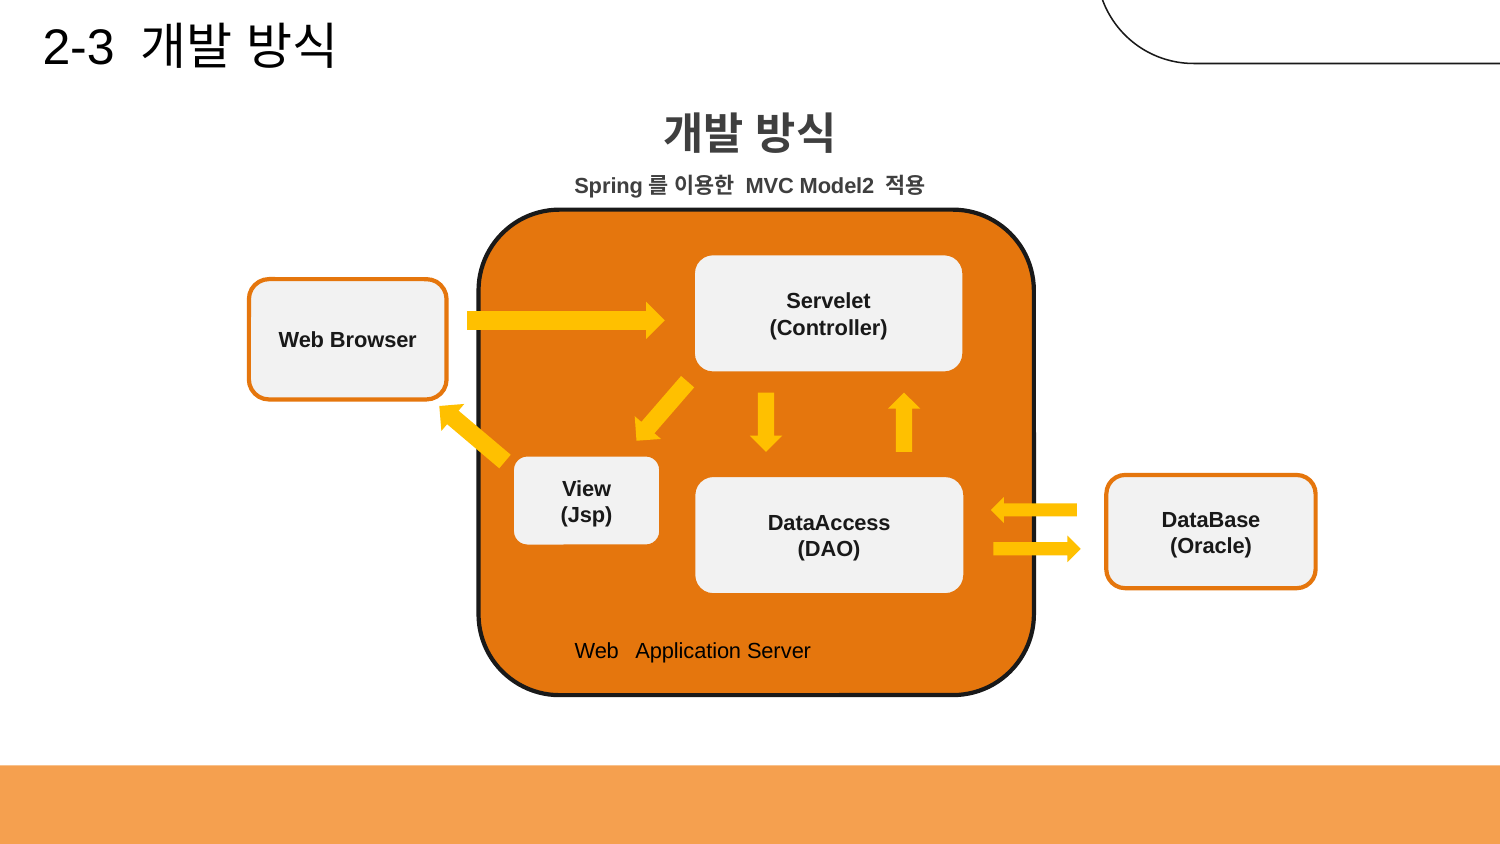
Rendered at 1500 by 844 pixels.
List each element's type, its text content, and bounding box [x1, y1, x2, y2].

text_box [248, 209, 1316, 696]
text_box 개발 방식 Spring를 이용한 MVC Model2 적용 [0, 71, 1500, 331]
text_box 2-3 개발 방식 [27, 7, 361, 82]
